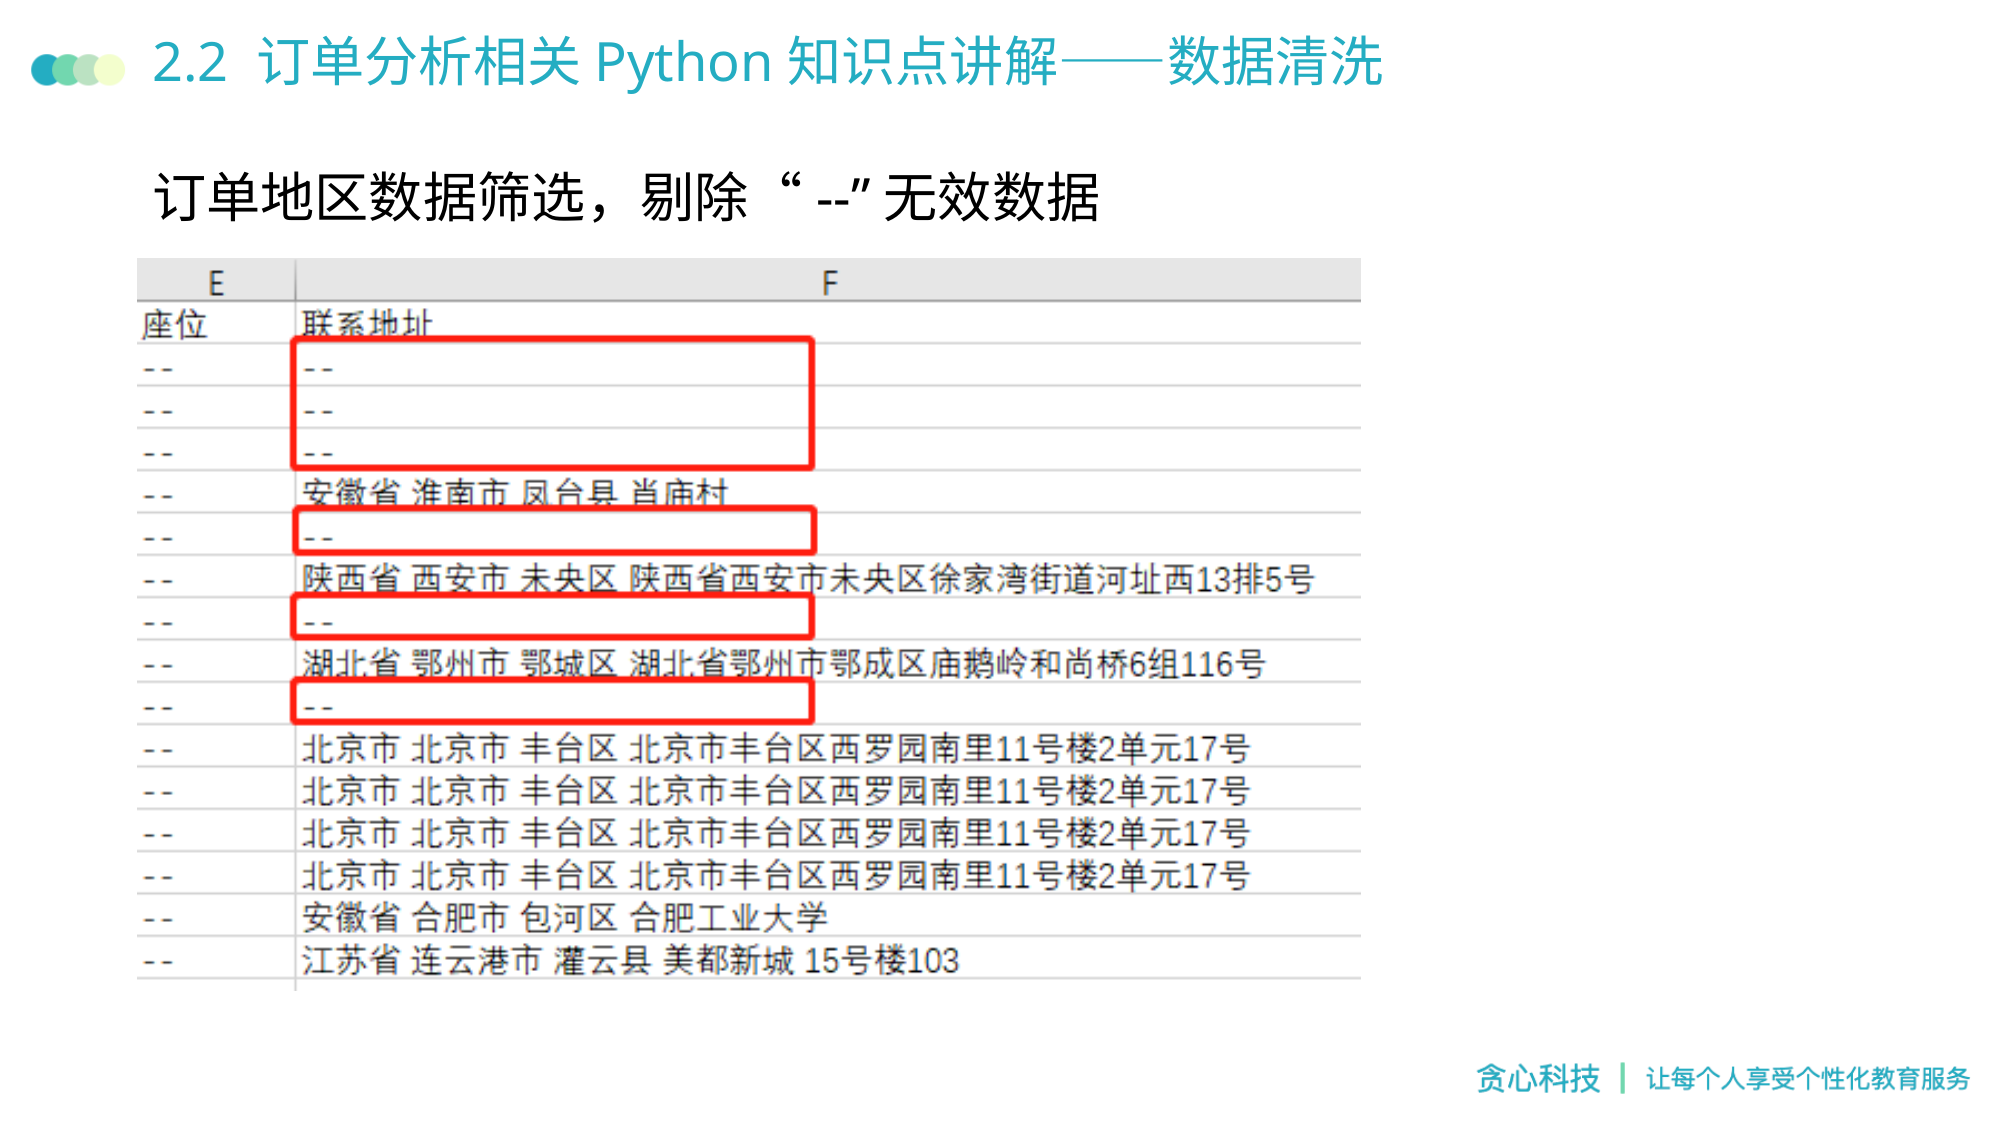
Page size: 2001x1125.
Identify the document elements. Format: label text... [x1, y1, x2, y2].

picture [0, 0, 2001, 1125]
text_box 订单地区数据筛选，剔除“--”无效数据 [137, 123, 1624, 236]
title 2.2 订单分析相关Python知识点讲解——数据清洗 [137, 38, 1863, 91]
